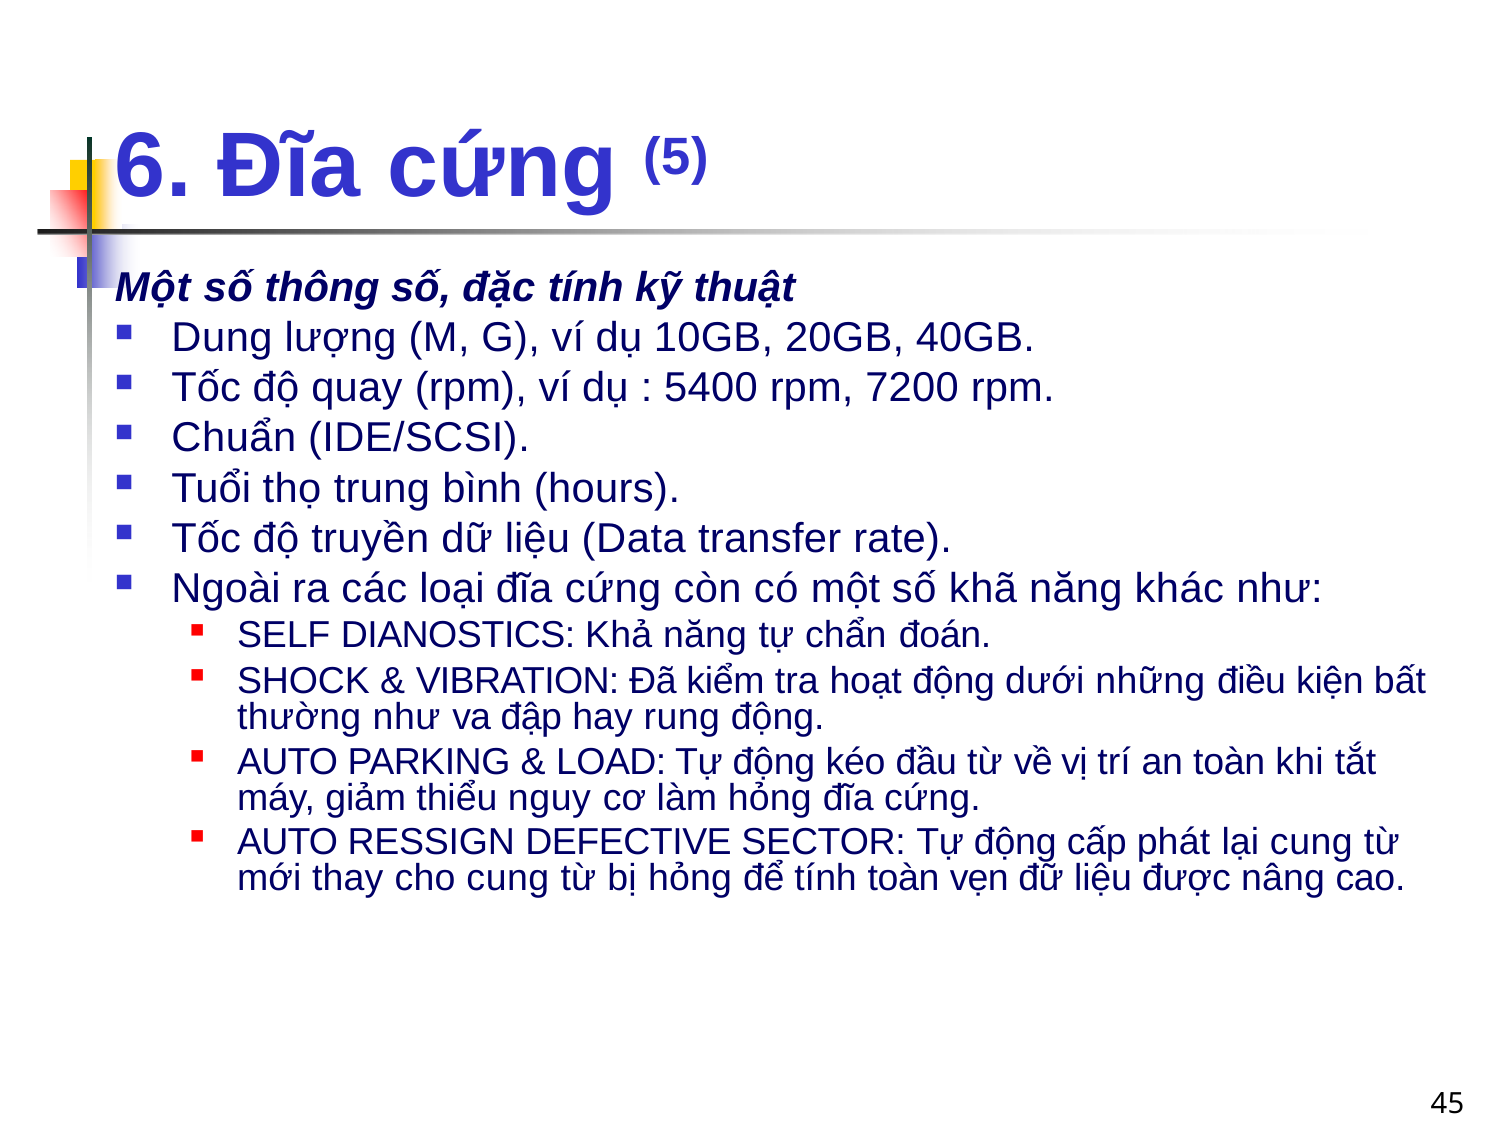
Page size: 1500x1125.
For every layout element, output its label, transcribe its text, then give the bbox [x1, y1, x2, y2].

picture [723, 229, 1387, 235]
title 6. Đĩa cứng (5) [108, 102, 723, 294]
text_box Một số thông số, đặc tính kỹ thuật Dung lượng (M, G), ví dụ 10GB, 20GB, 40GB. Tốc độ quay (rpm), ví dụ : 5400 rpm, 7200 rpm. Chuẩn (IDE/SCSI). Tuổi thọ trung bình (hours). Tốc độ truyền dữ liệu (Data transfer rate). Ngoài ra các loại đĩa cứng còn có một số khã năng khác như: SELF DIANOSTICS: Khả năng tự chẩn đoán. SHOCK & VIBRATION: Ðã kiểm tra hoạt động dưới những điều kiện bất thường như va đập hay rung động. AUTO PARKING & LOAD: Tự động kéo đầu từ về vị trí an toàn khi tắt máy, giảm thiểu nguy cơ làm hỏng đĩa cứng. AUTO RESSIGN DEFECTIVE SECTOR: Tự động cấp phát lại cung từ mới thay cho cung từ bị hỏng để tính toàn vẹn đữ liệu được nâng cao. [113, 257, 1444, 898]
picture [37, 137, 108, 588]
text_box 45 [1424, 1081, 1469, 1125]
